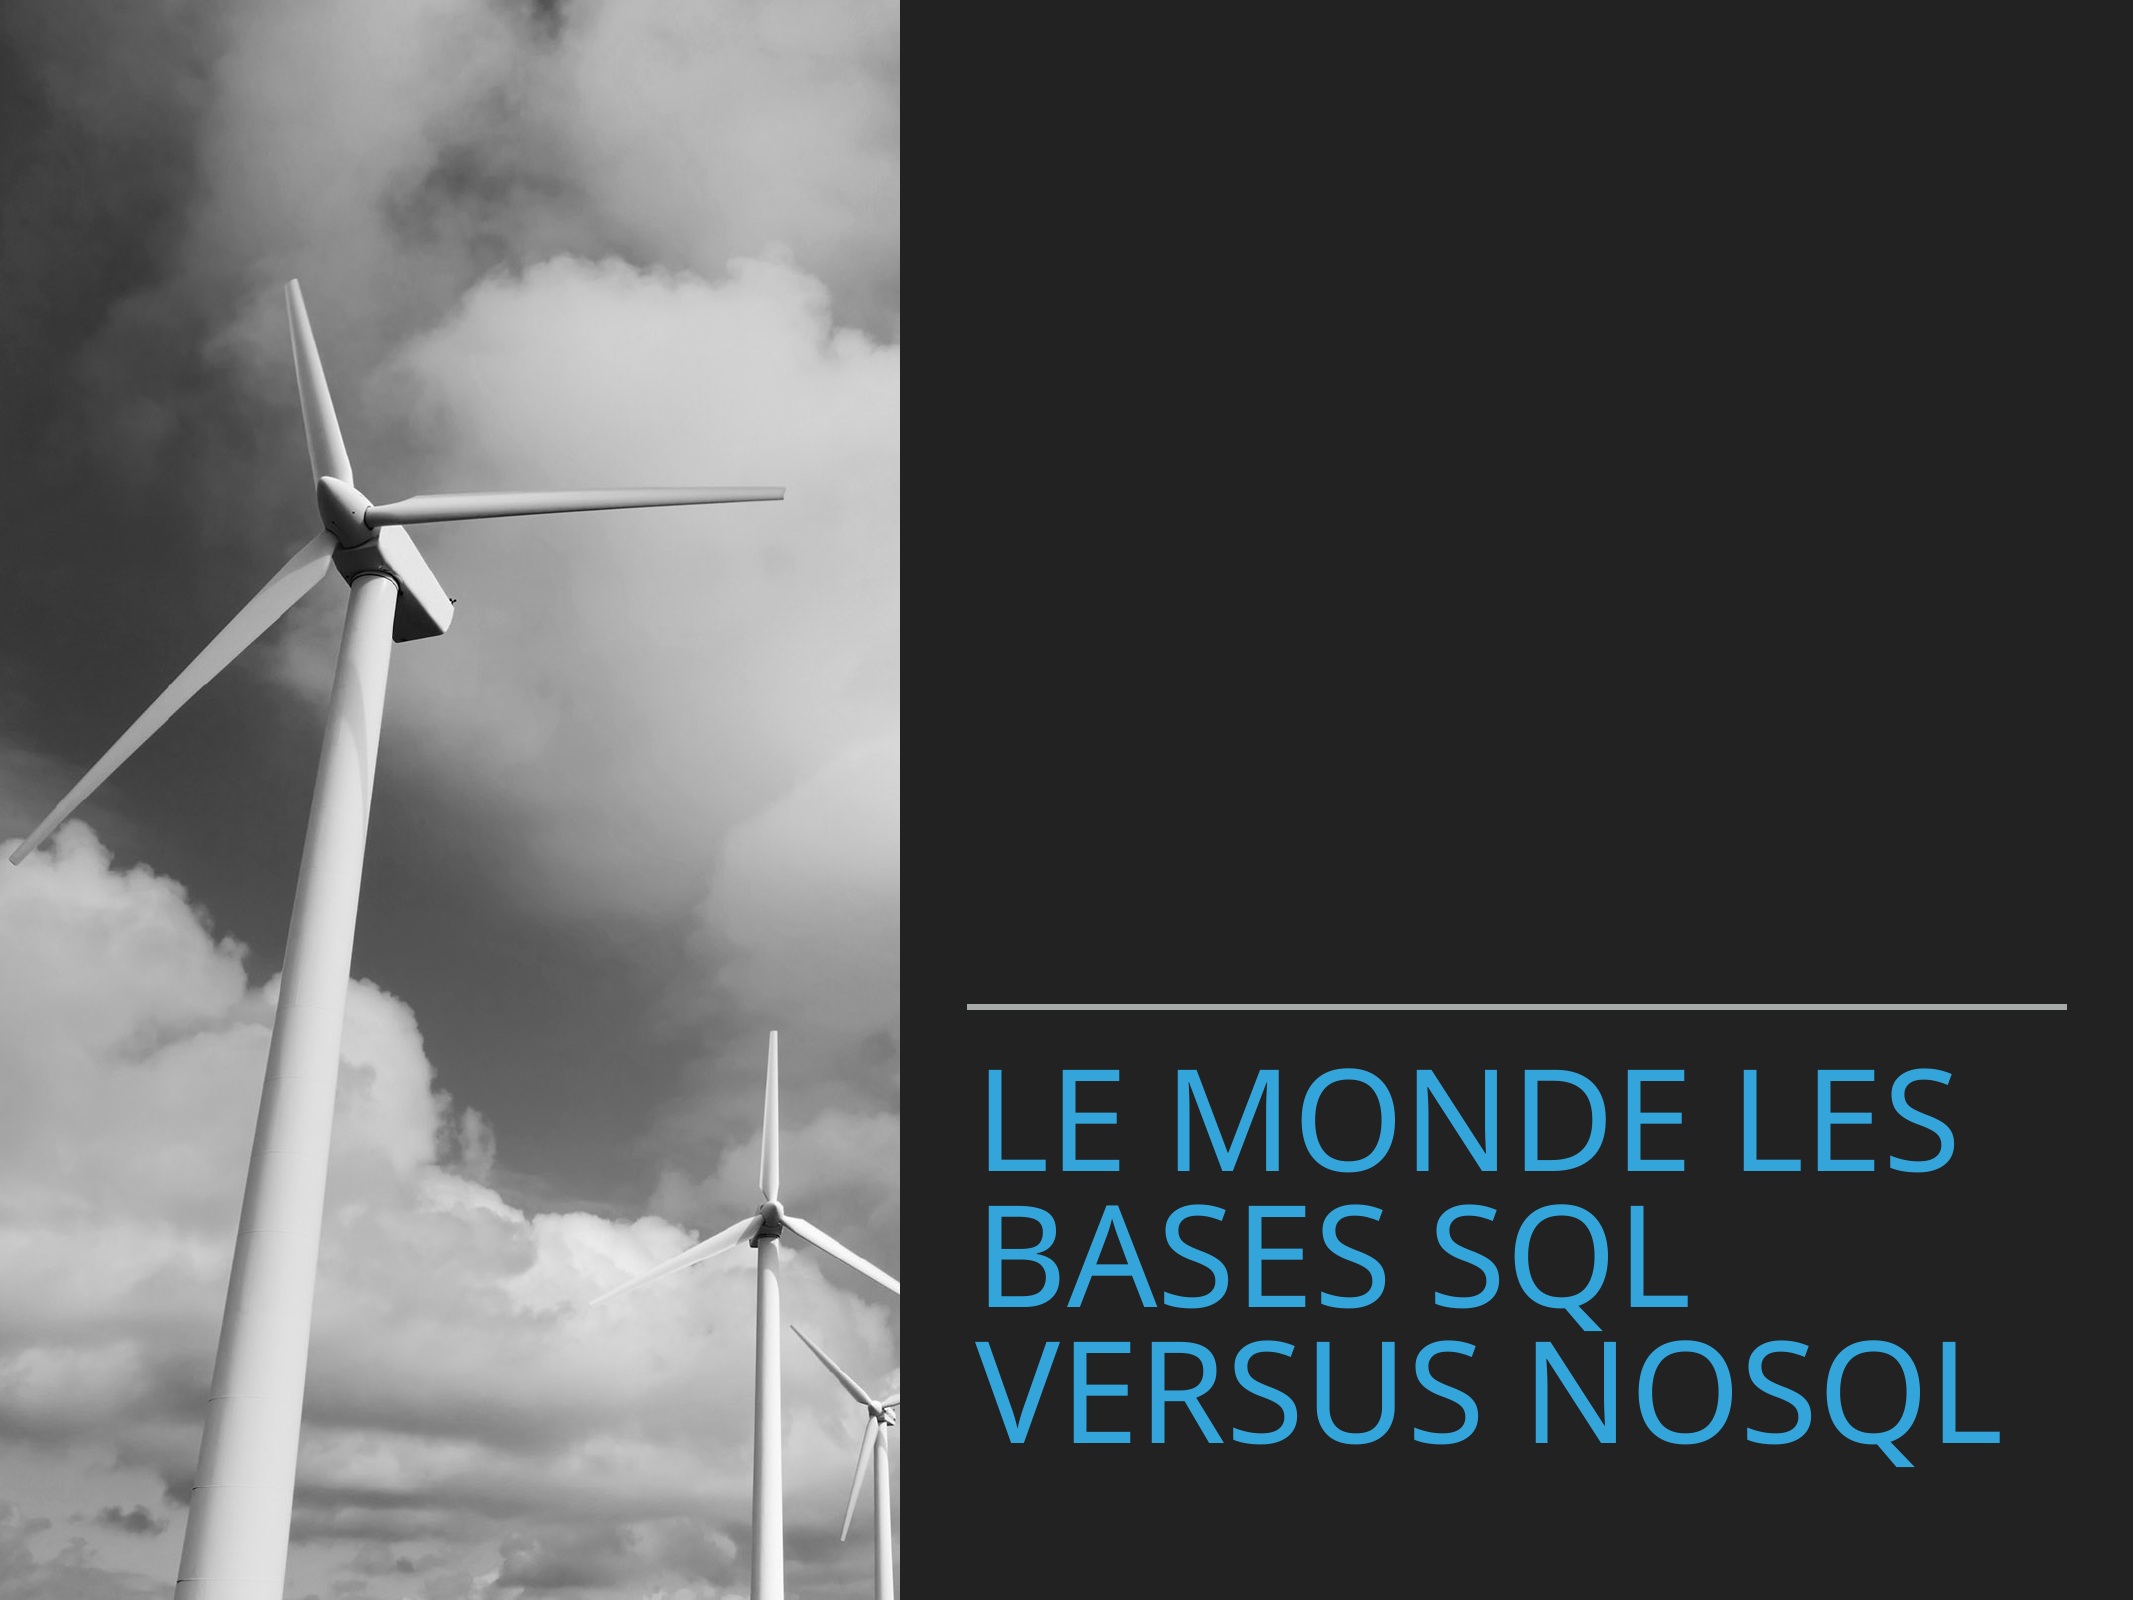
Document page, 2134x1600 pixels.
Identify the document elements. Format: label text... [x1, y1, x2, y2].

picture [0, 0, 901, 1600]
title Le monde les Bases SQL versus NoSQL [966, 1053, 2068, 1499]
